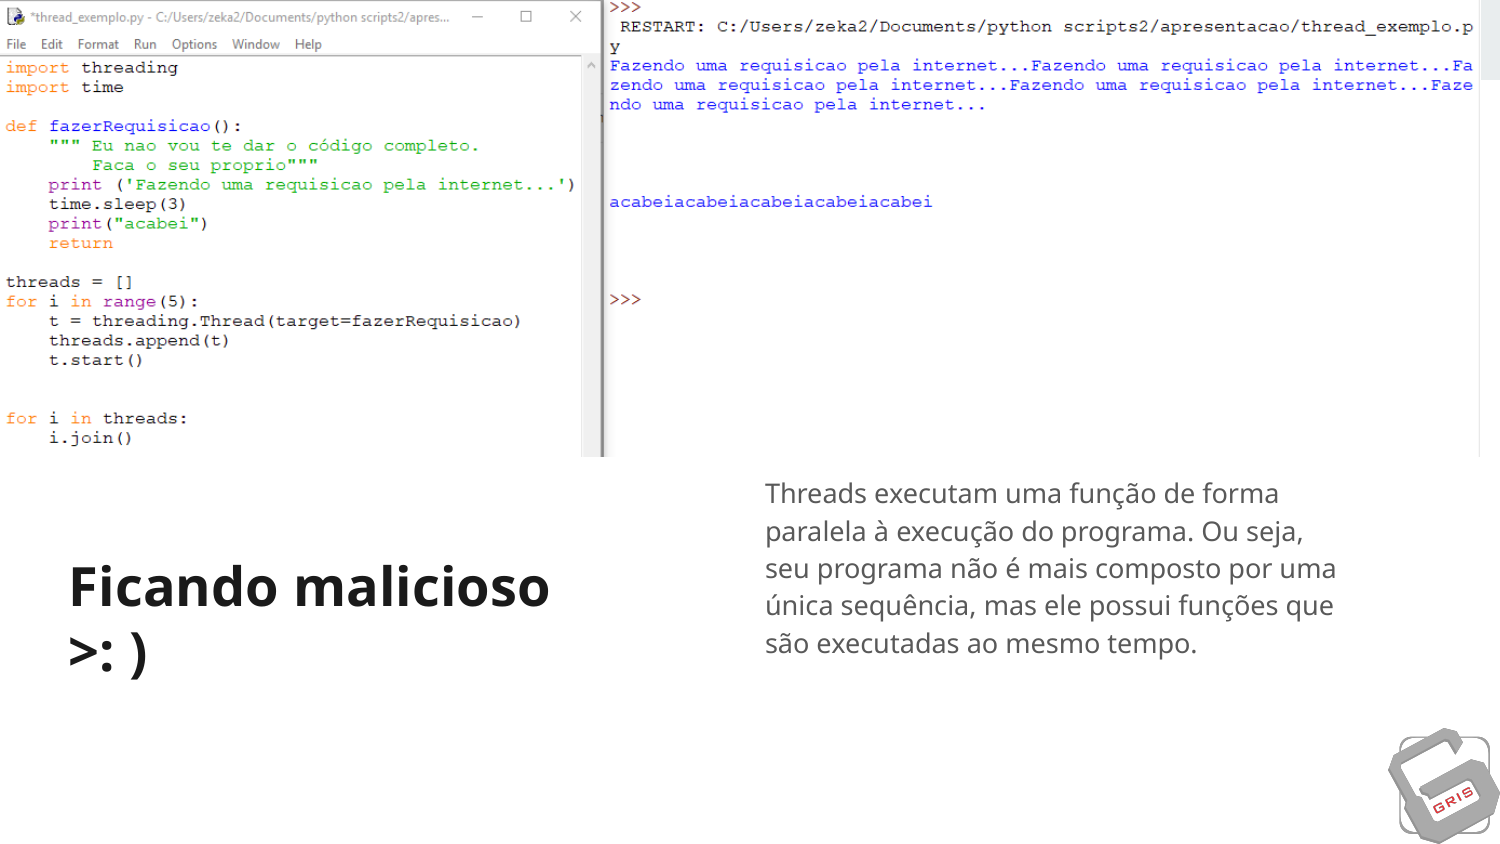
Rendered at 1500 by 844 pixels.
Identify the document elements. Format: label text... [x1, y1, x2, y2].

list Threads executam uma função de forma paralela à execução do programa. Ou seja, seu programa não é mais composto por uma única sequência, mas ele possui funções que são executadas ao mesmo tempo. [750, 466, 1352, 844]
picture [1388, 728, 1500, 844]
picture [0, 0, 1482, 458]
title Ficando malicioso >: ) [54, 536, 596, 764]
